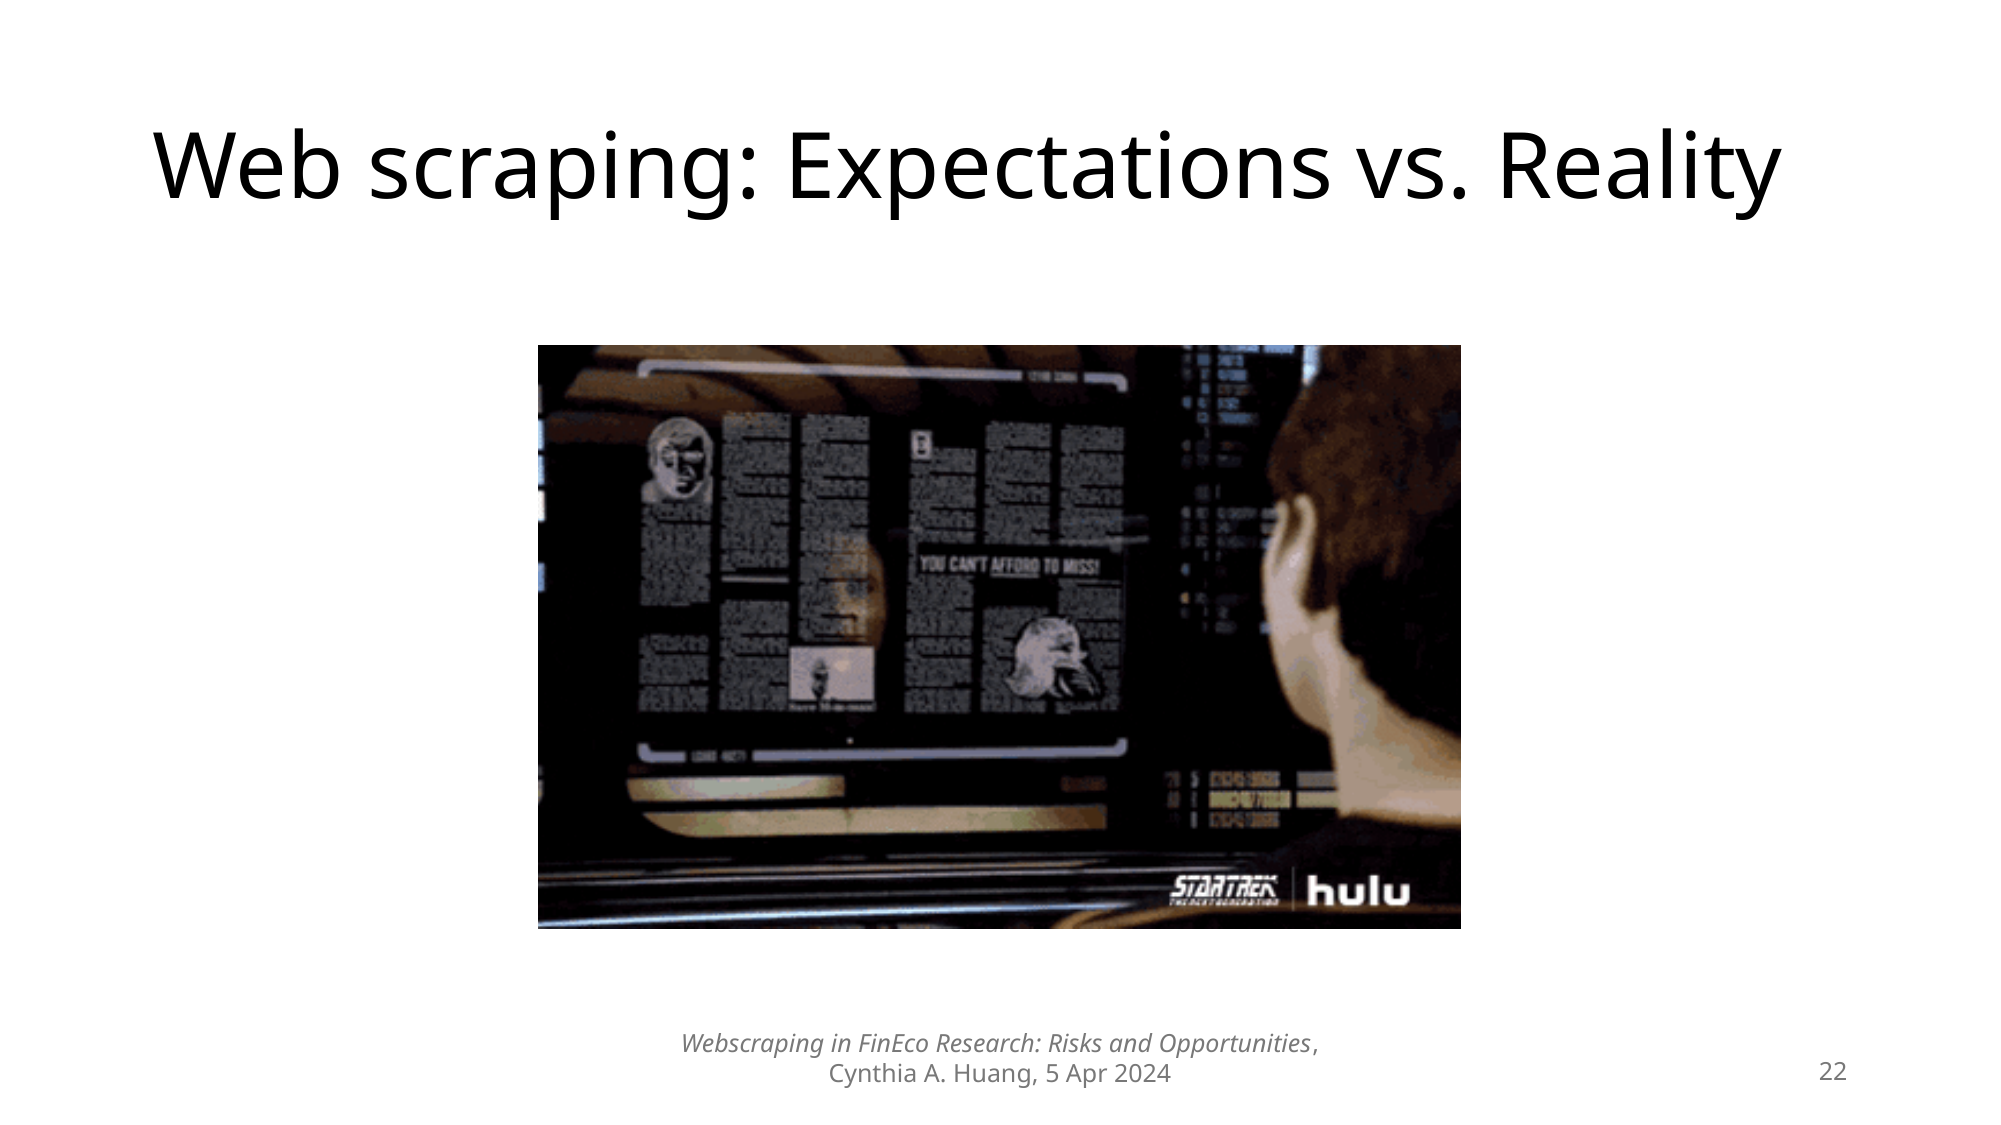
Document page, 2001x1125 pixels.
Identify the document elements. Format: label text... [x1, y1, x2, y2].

picture [538, 344, 1462, 929]
slide_number 22 [1412, 1042, 1863, 1103]
footer Webscraping in FinEco Research: Risks and Opportunities, Cynthia A. Huang, 5 Apr 2024 [662, 1042, 1338, 1103]
title Web scraping: Expectations vs. Reality [137, 59, 1863, 278]
